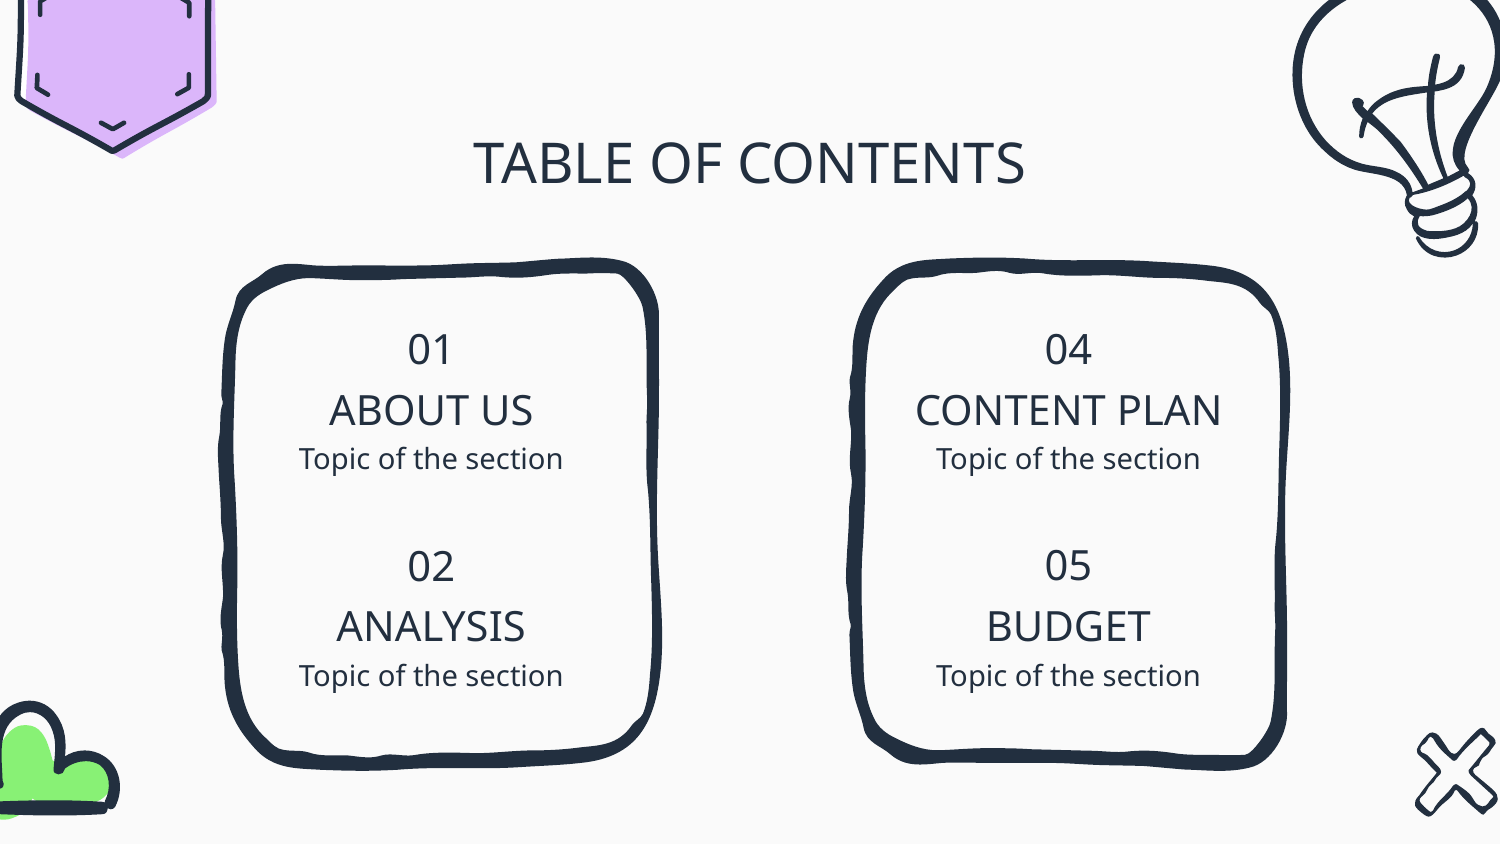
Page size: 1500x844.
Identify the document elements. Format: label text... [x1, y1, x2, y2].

title CONTENT PLAN [886, 381, 1251, 436]
title BUDGET [886, 598, 1251, 652]
text_box [845, 257, 1291, 771]
title ABOUT US [243, 381, 620, 436]
title ANALYSIS [243, 598, 620, 652]
text_box [217, 257, 663, 771]
title 01 [378, 324, 485, 372]
title TABLE OF CONTENTS [323, 112, 1177, 199]
subtitle Topic of the section [234, 438, 633, 478]
subtitle Topic of the section [238, 654, 633, 694]
title 05 [1015, 540, 1122, 589]
subtitle Topic of the section [867, 438, 1270, 478]
title 04 [1015, 324, 1122, 372]
subtitle Topic of the section [867, 654, 1270, 694]
title 02 [378, 540, 485, 589]
